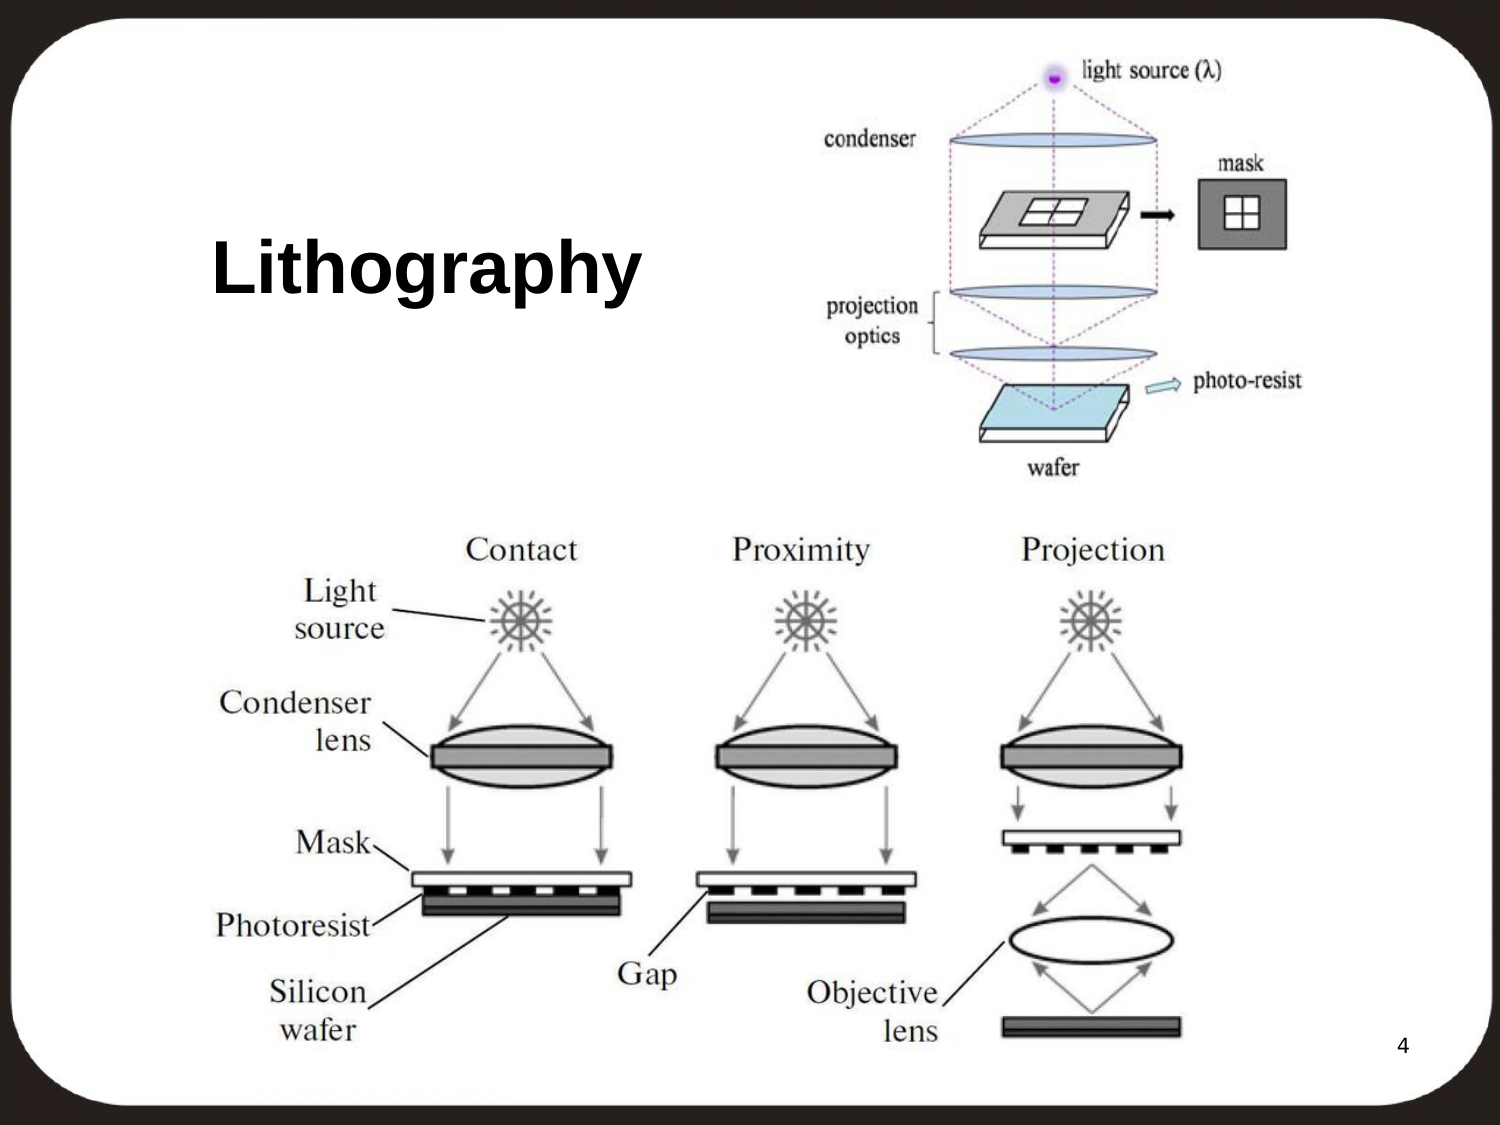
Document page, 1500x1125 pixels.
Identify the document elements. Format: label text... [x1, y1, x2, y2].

title Lithography [101, 219, 735, 308]
picture [0, 0, 1500, 1125]
slide_number 4 [1074, 1024, 1426, 1104]
